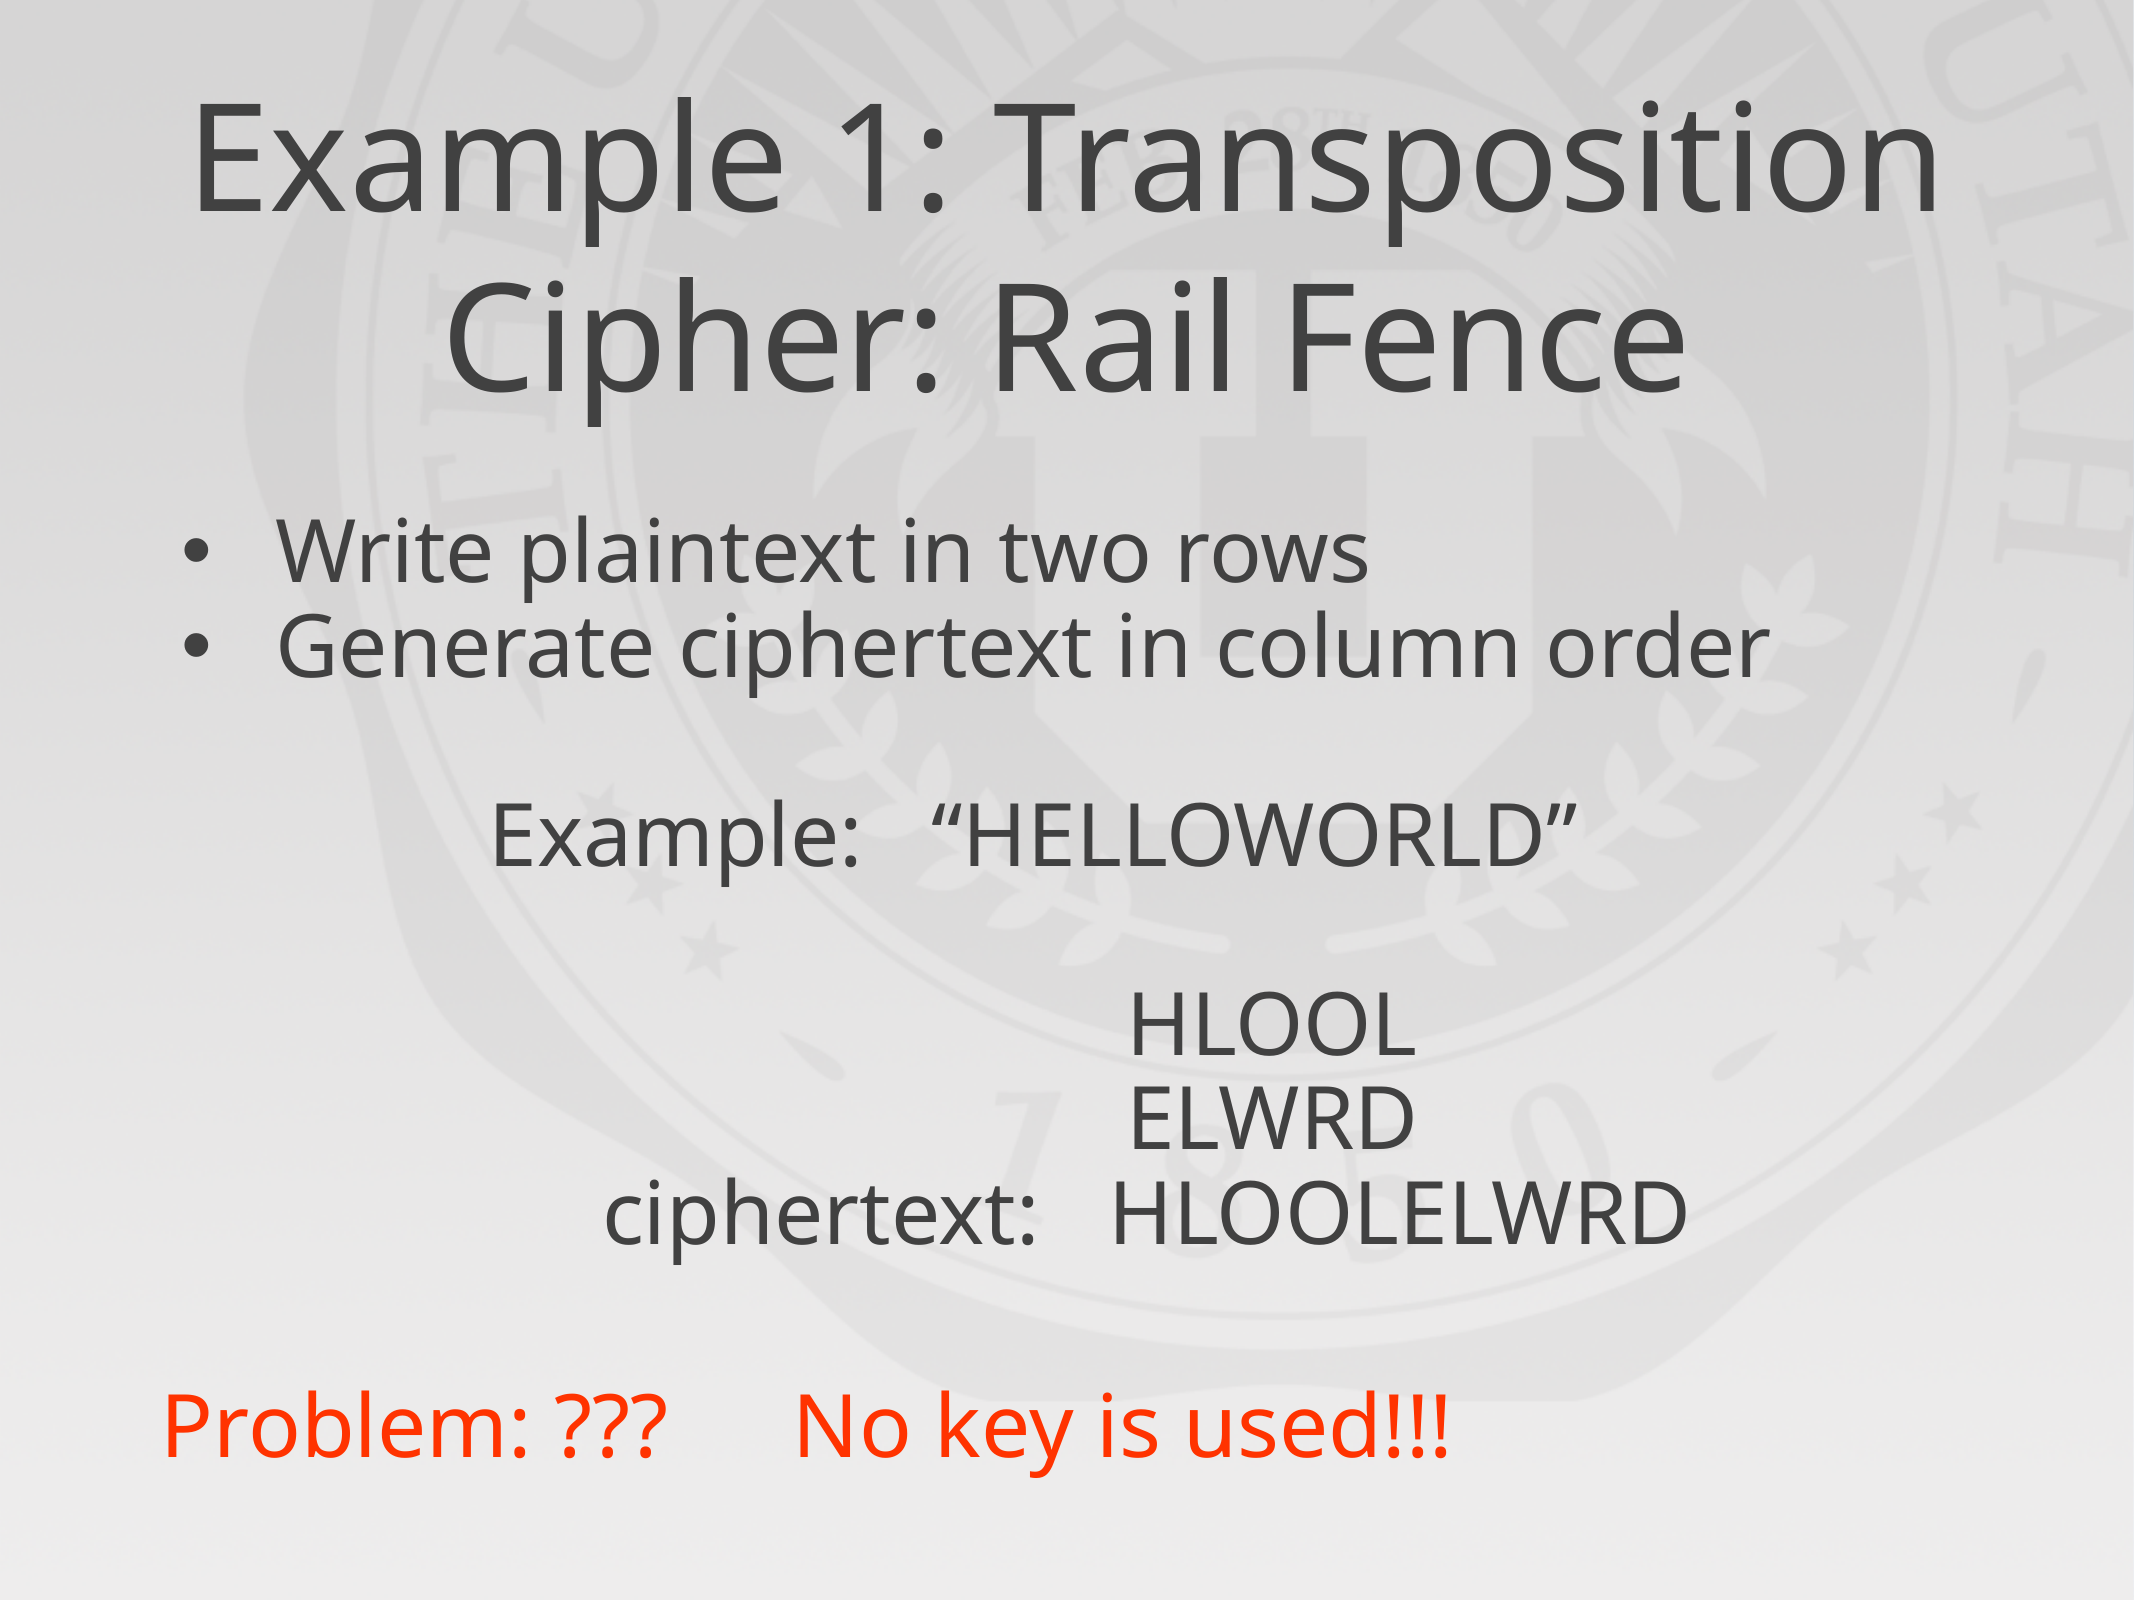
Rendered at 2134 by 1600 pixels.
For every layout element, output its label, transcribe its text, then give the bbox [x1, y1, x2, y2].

picture [0, 0, 2134, 1600]
text_box Problem: ??? [0, 1374, 504, 1485]
text_box Write plaintext in two rows Generate ciphertext in column order Example: “HELLOWORLD” HLOOL ELWRD ciphertext: HLOOLELWRD [166, 499, 1900, 1271]
title Example 1: Transposition Cipher: Rail Fence [58, 41, 2075, 442]
text_box No key is used!!! [504, 1374, 1742, 1485]
